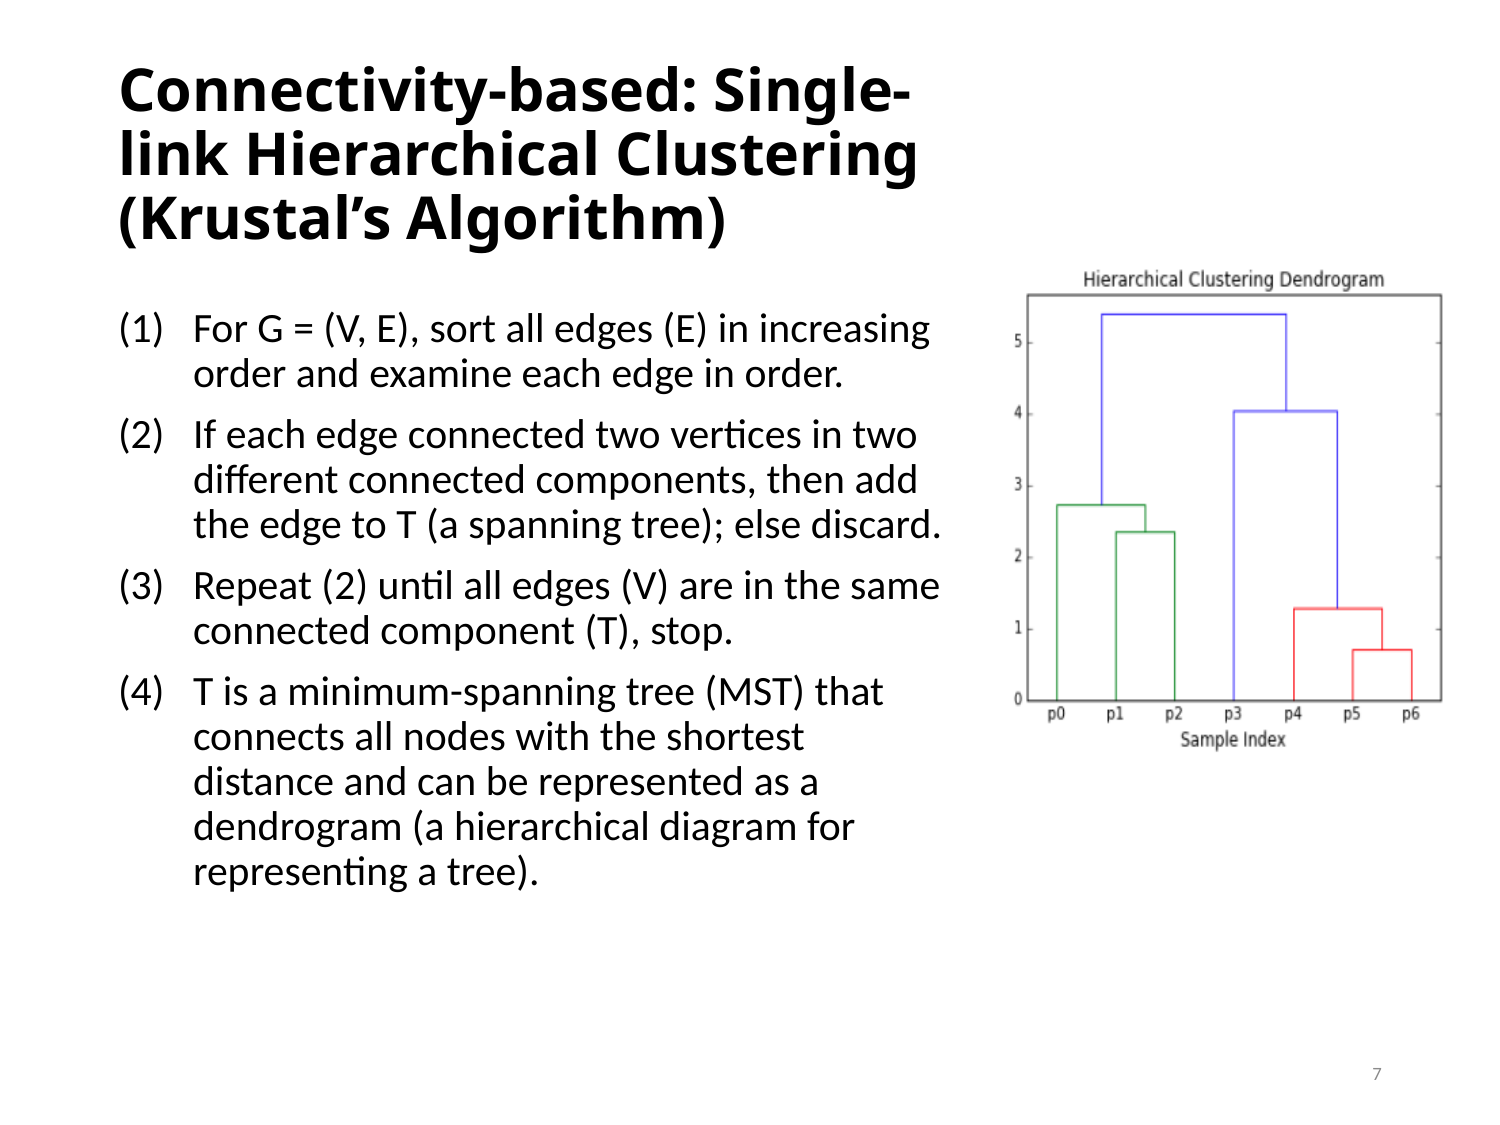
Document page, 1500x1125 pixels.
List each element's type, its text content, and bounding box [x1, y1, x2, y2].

slide_number 7 [1059, 1042, 1397, 1103]
title Connectivity-based: Single-link Hierarchical Clustering (Krustal’s Algorithm) [103, 47, 954, 233]
picture [1002, 233, 1471, 774]
list For G = (V, E), sort all edges (E) in increasing order and examine each edge in order. If each edge connected two vertices in two different connected components, then add the edge to T (a spanning tree); else discard. Repeat (2) until all edges (V) are in the same connected component (T), stop. T is a minimum-spanning tree (MST) that connects all nodes with the shortest distance and can be represented as a dendrogram (a hierarchical diagram for representing a tree). [103, 233, 969, 1013]
